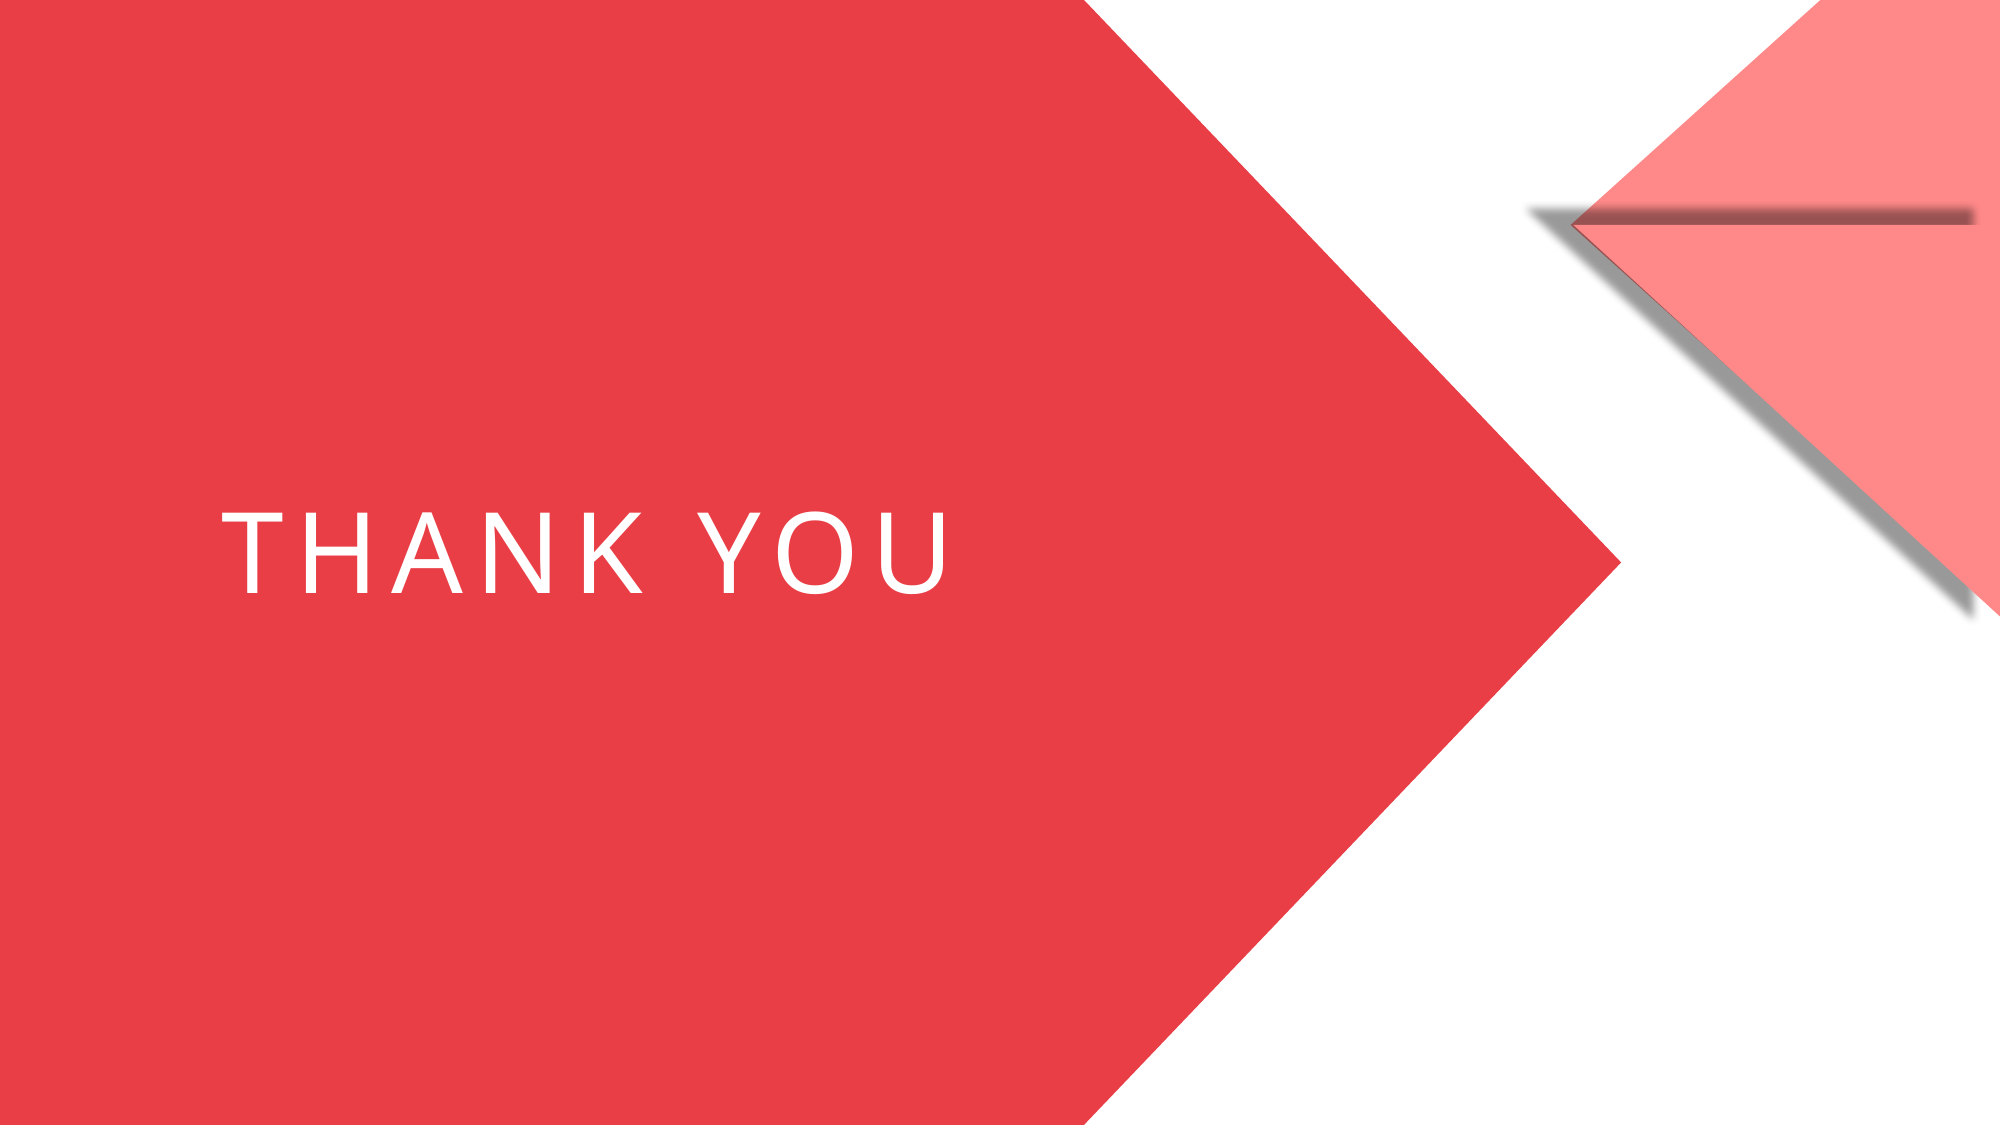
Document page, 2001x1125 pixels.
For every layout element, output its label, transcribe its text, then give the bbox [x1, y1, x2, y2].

text_box [1594, 0, 2000, 223]
text_box THANK YOU [206, 474, 1180, 624]
text_box [1570, 223, 2000, 618]
text_box [0, 0, 1623, 1125]
